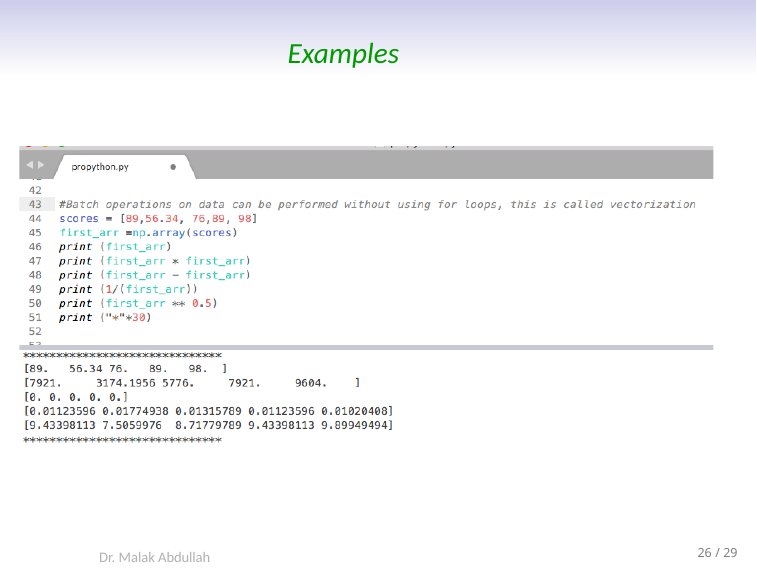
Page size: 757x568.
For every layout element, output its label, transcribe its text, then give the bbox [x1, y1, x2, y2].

picture [0, 0, 756, 74]
footer Dr. Malak Abdullah [0, 548, 332, 566]
picture [19, 146, 714, 445]
title Examples [287, 34, 469, 70]
slide_number 26 / 29 [691, 548, 749, 565]
